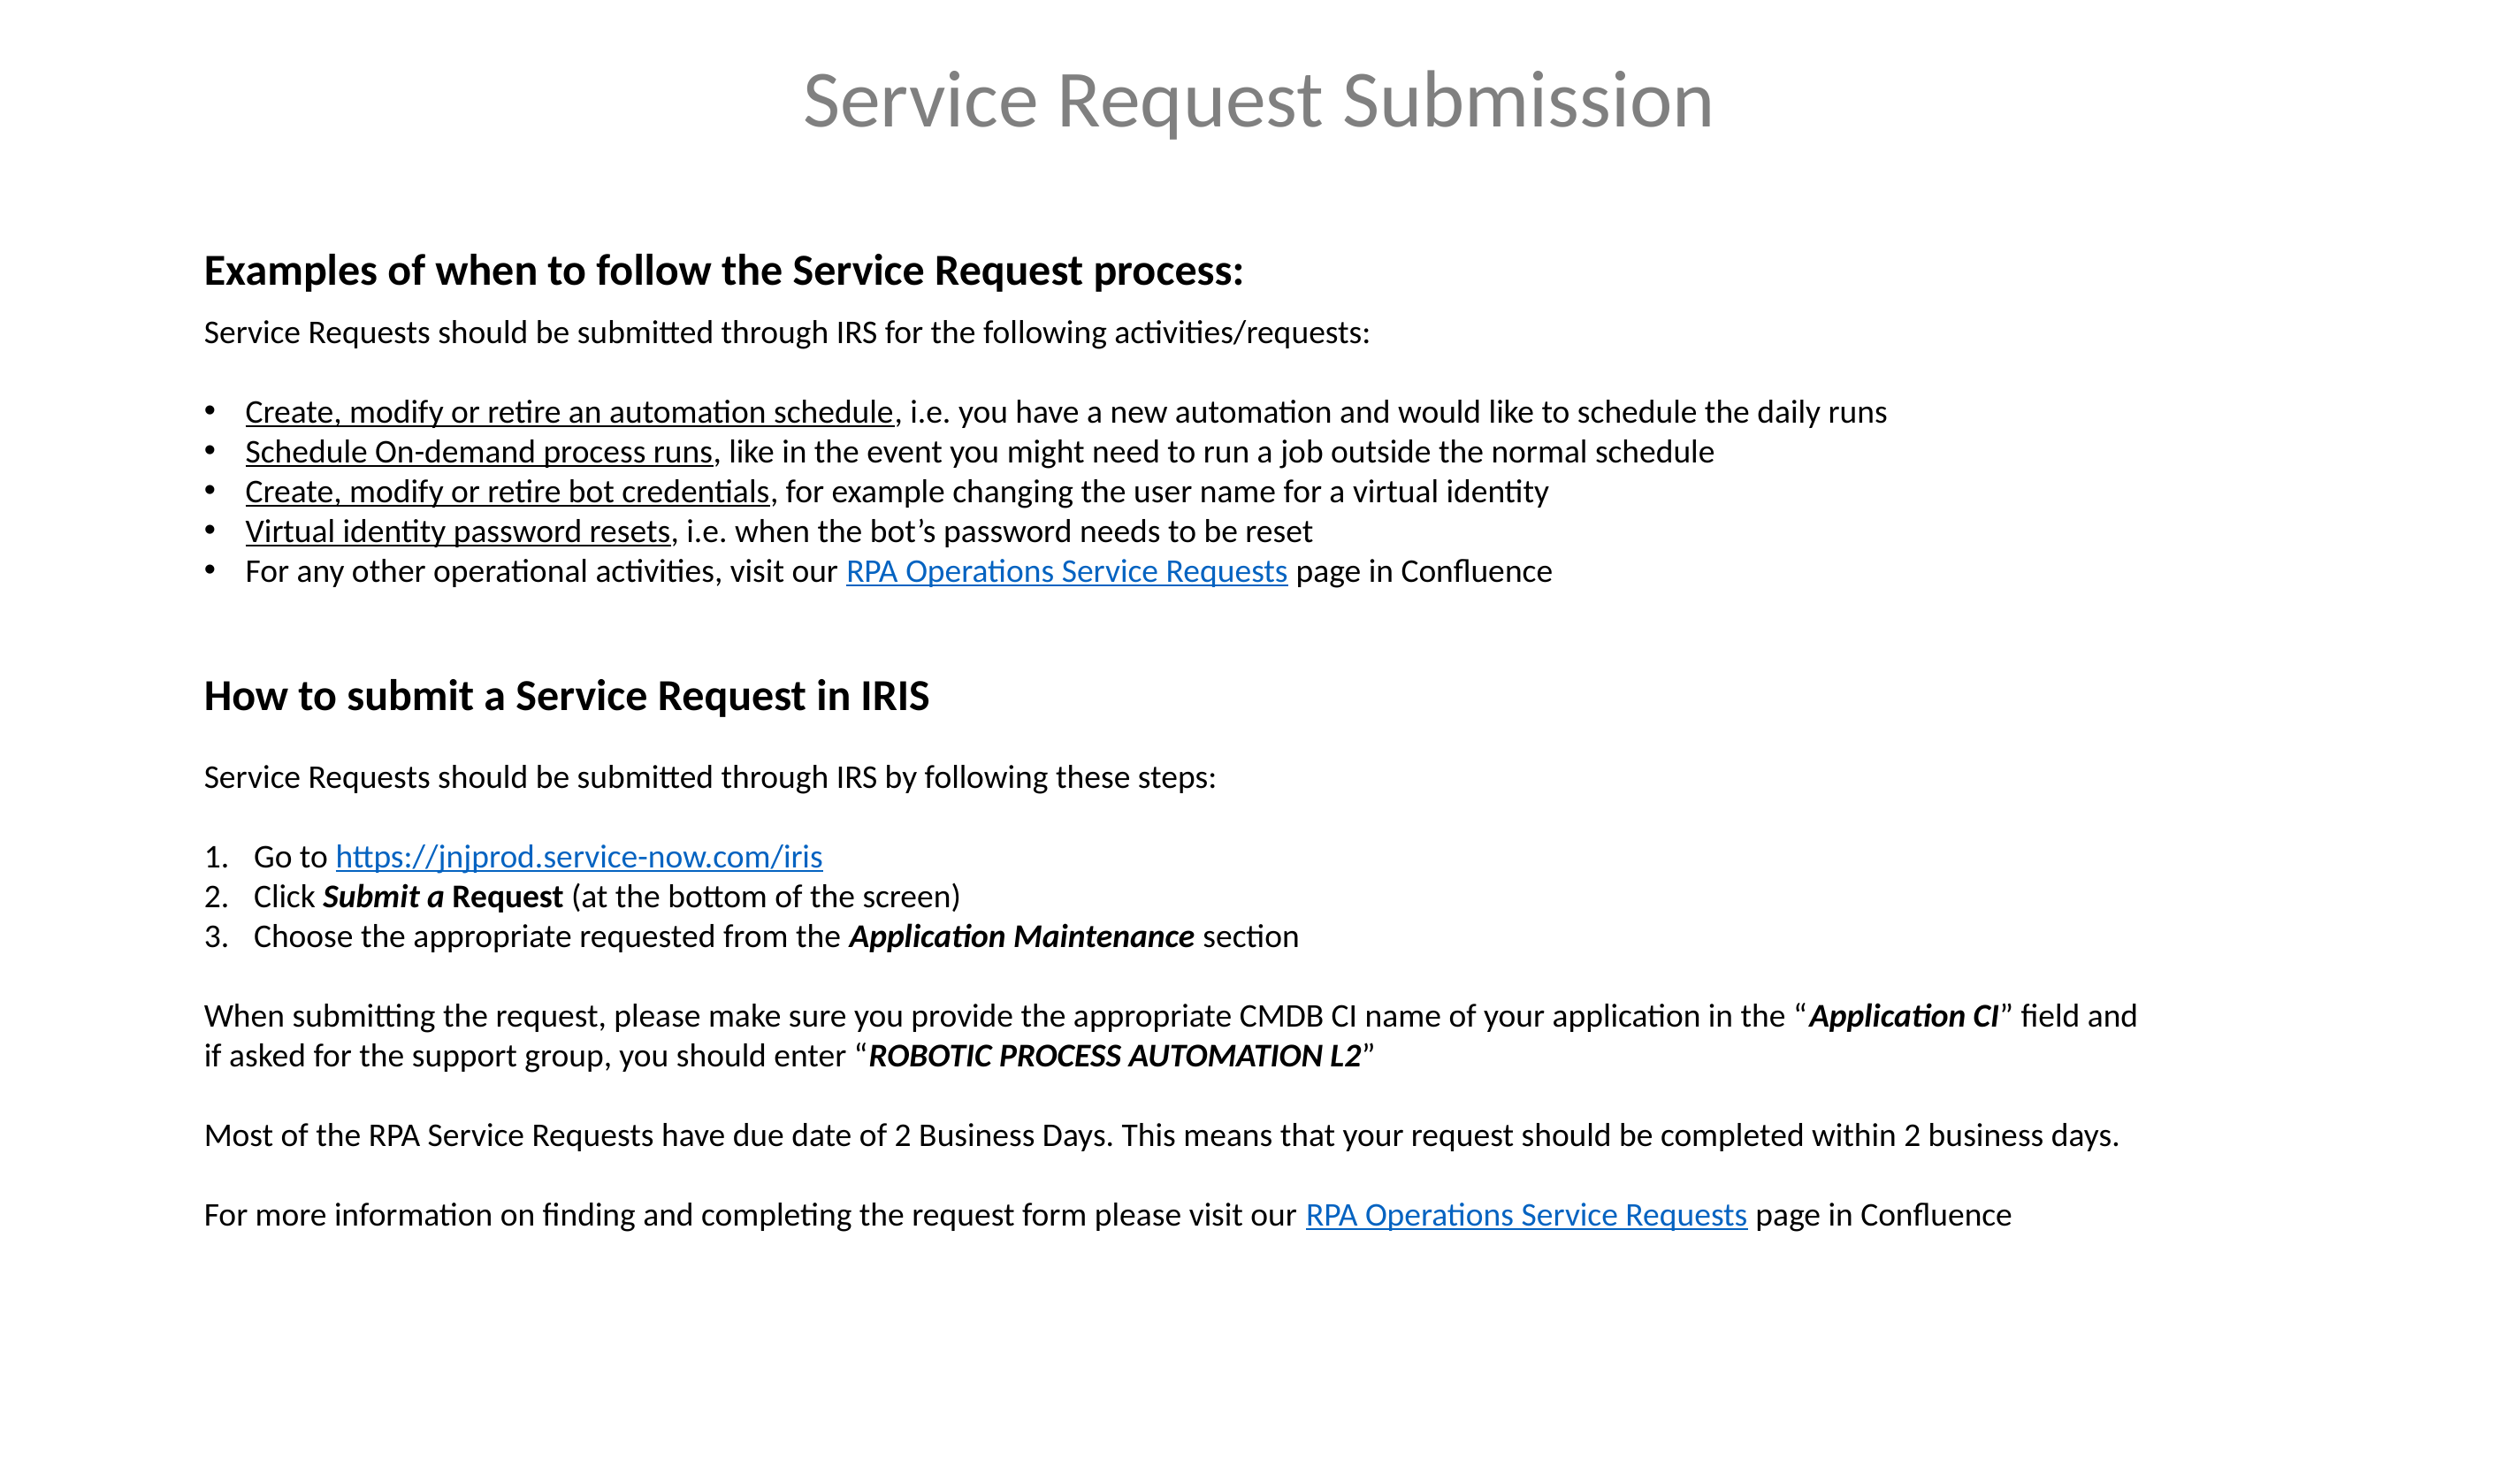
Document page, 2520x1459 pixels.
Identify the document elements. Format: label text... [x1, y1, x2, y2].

text_box Examples of when to follow the Service Request process: [191, 234, 2413, 354]
text_box How to submit a Service Request in IRIS [191, 676, 975, 748]
text_box Service Requests should be submitted through IRS by following these steps: Go to https://jnjprod.service-now.com/iris Click Submit a Request (at the bottom of the screen) Choose the appropriate requested from the Application Maintenance section When submitting the request, please make sure you provide the appropriate CMDB CI name of your application in the “Application CI” field and if asked for the support group, you should enter “ROBOTIC PROCESS AUTOMATION L2” Most of the RPA Service Requests have due date of 2 Business Days. This means that your request should be completed within 2 business days. For more information on finding and completing the request form please visit our RPA Operations Service Requests page in Confluence [191, 748, 2157, 1359]
text_box Service Requests should be submitted through IRS for the following activities/requests: Create, modify or retire an automation schedule, i.e. you have a new automation and would like to schedule the daily runs Schedule On-demand process runs, like in the event you might need to run a job outside the normal schedule Create, modify or retire bot credentials, for example changing the user name for a virtual identity Virtual identity password resets, i.e. when the bot’s password needs to be reset For any other operational activities, visit our RPA Operations Service Requests page in Confluence [191, 303, 1944, 676]
title Service Request Submission [93, 43, 2427, 157]
